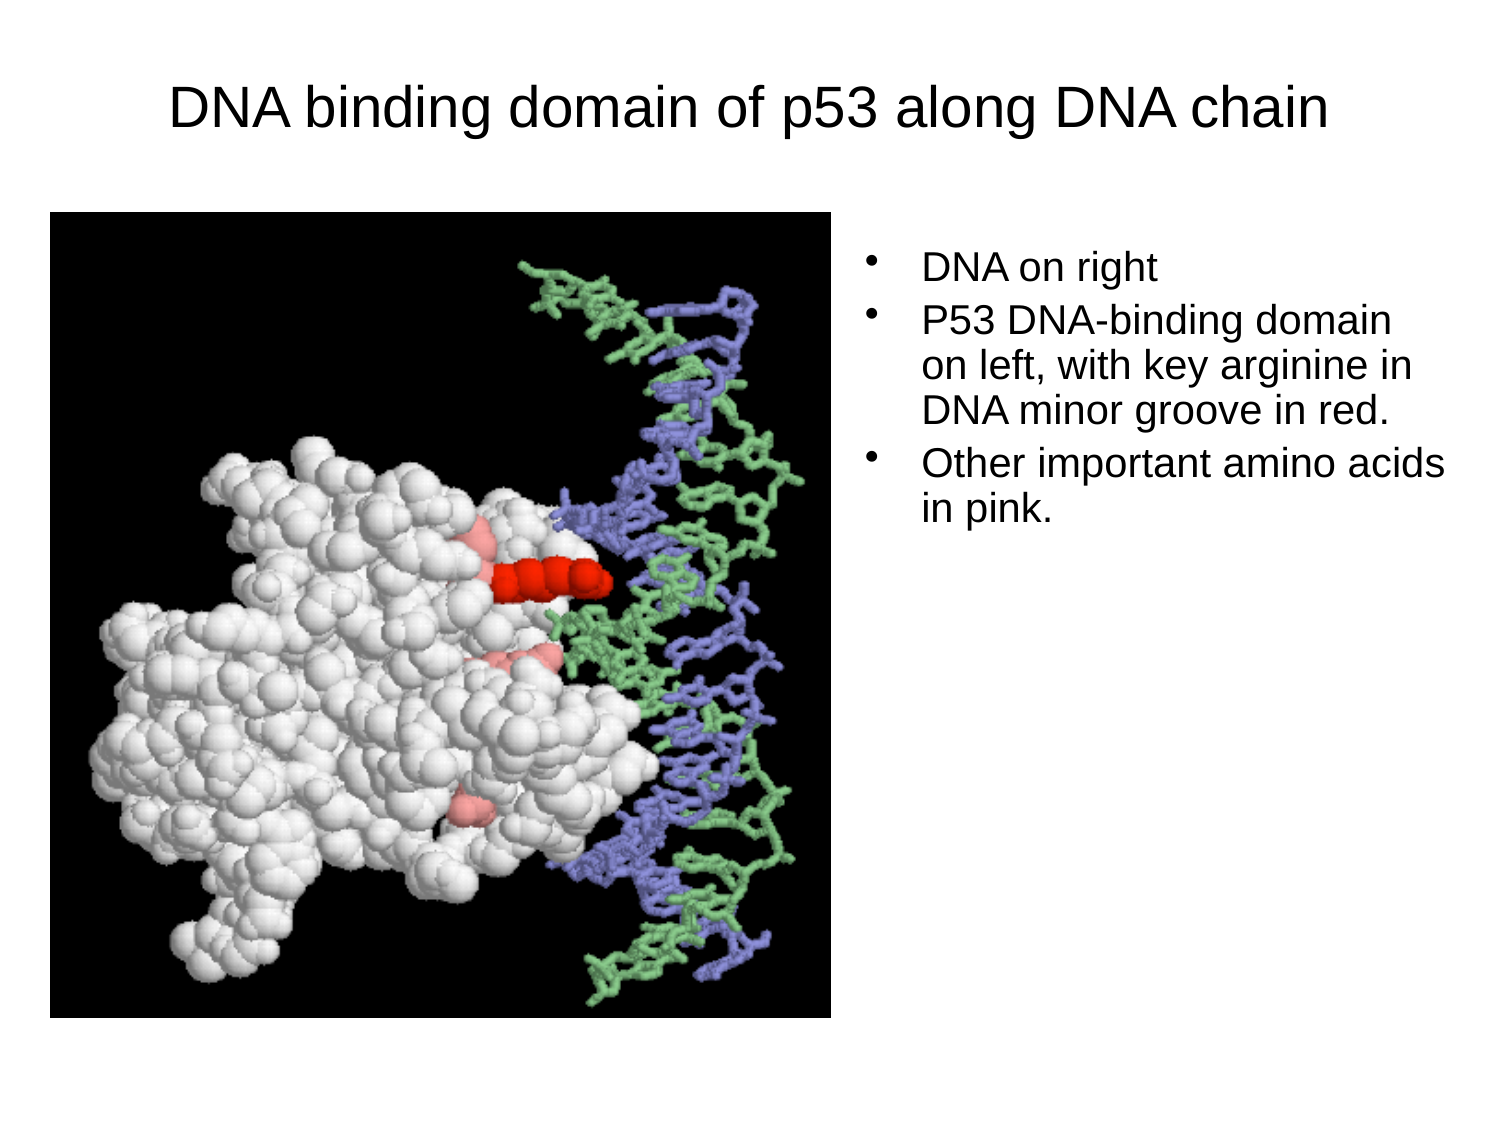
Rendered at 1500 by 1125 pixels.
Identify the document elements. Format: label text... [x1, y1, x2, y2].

list DNA on right P53 DNA-binding domain on left, with key arginine in DNA minor groove in red. Other important amino acids in pink. [849, 237, 1463, 980]
title DNA binding domain of p53 along DNA chain [75, 45, 1425, 163]
picture [49, 212, 831, 1018]
